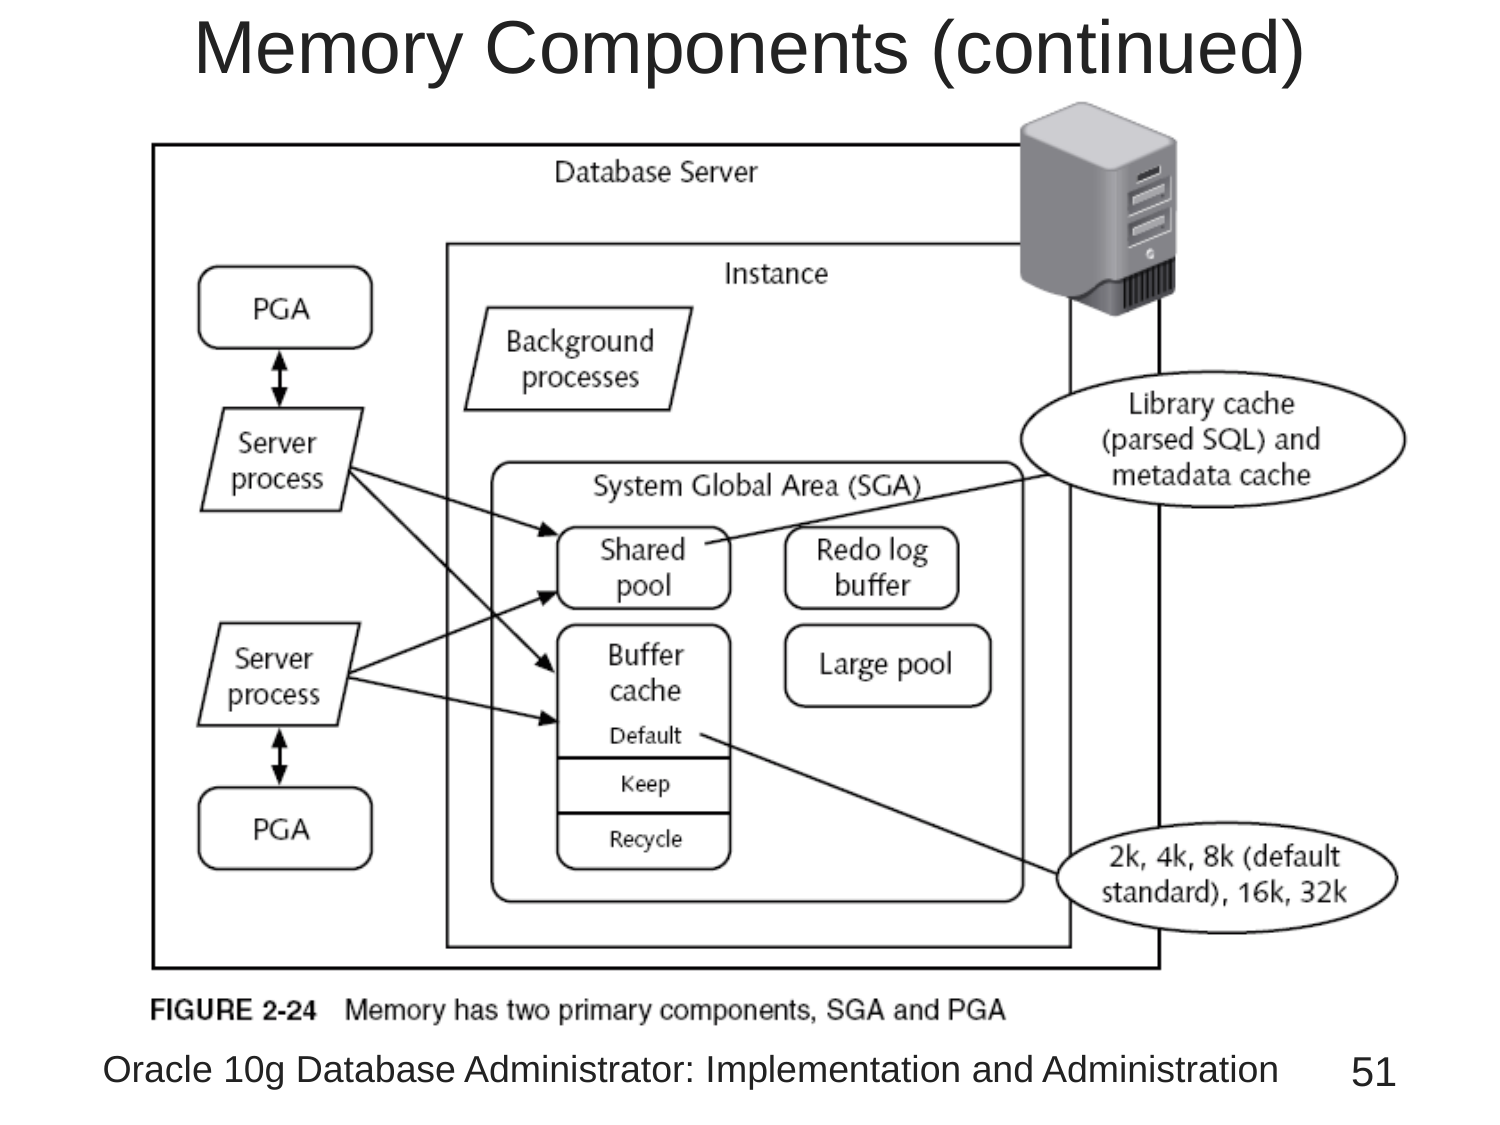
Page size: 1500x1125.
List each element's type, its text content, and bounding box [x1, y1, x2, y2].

slide_number 51 [1074, 1037, 1413, 1101]
footer Oracle 10g Database Administrator: Implementation and Administration [87, 1037, 1074, 1101]
title Memory Components (continued) [87, 0, 1413, 88]
picture [143, 97, 1413, 1031]
